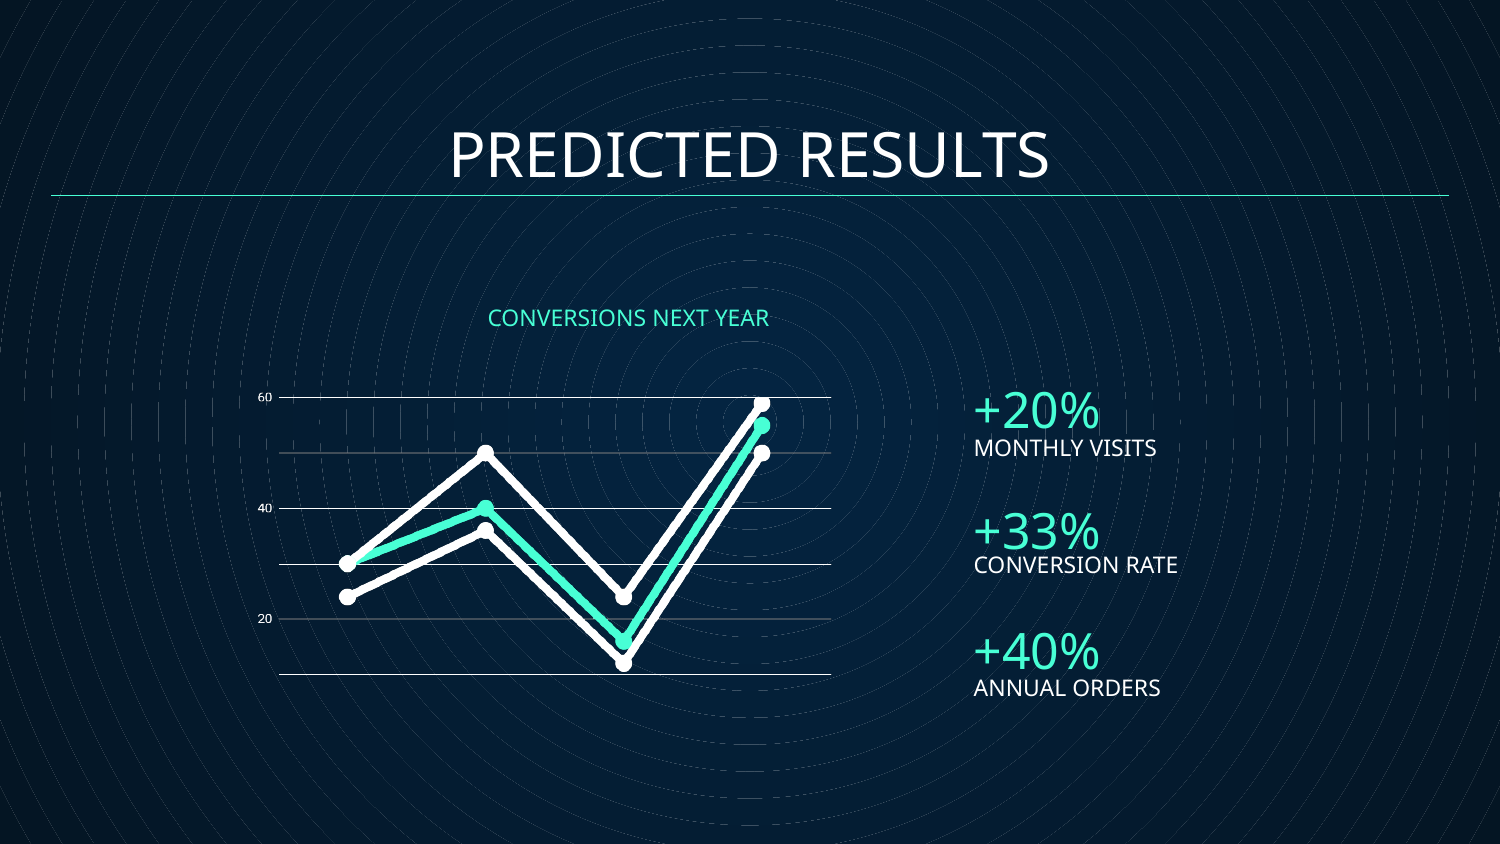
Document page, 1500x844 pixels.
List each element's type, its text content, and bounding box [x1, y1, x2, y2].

title +20% [958, 354, 1152, 454]
picture [231, 372, 850, 723]
title CONVERSION RATE [958, 560, 1299, 593]
title +40% [958, 595, 1152, 695]
title +33% [958, 475, 1194, 576]
title PREDICTED RESULTS [51, 202, 1449, 206]
title ANNUAL ORDERS [958, 684, 1299, 717]
title PREDICTED RESULTS [51, 105, 1449, 195]
title MONTHLY VISITS [958, 444, 1299, 477]
title CONVERSIONS NEXT YEAR [308, 302, 785, 347]
